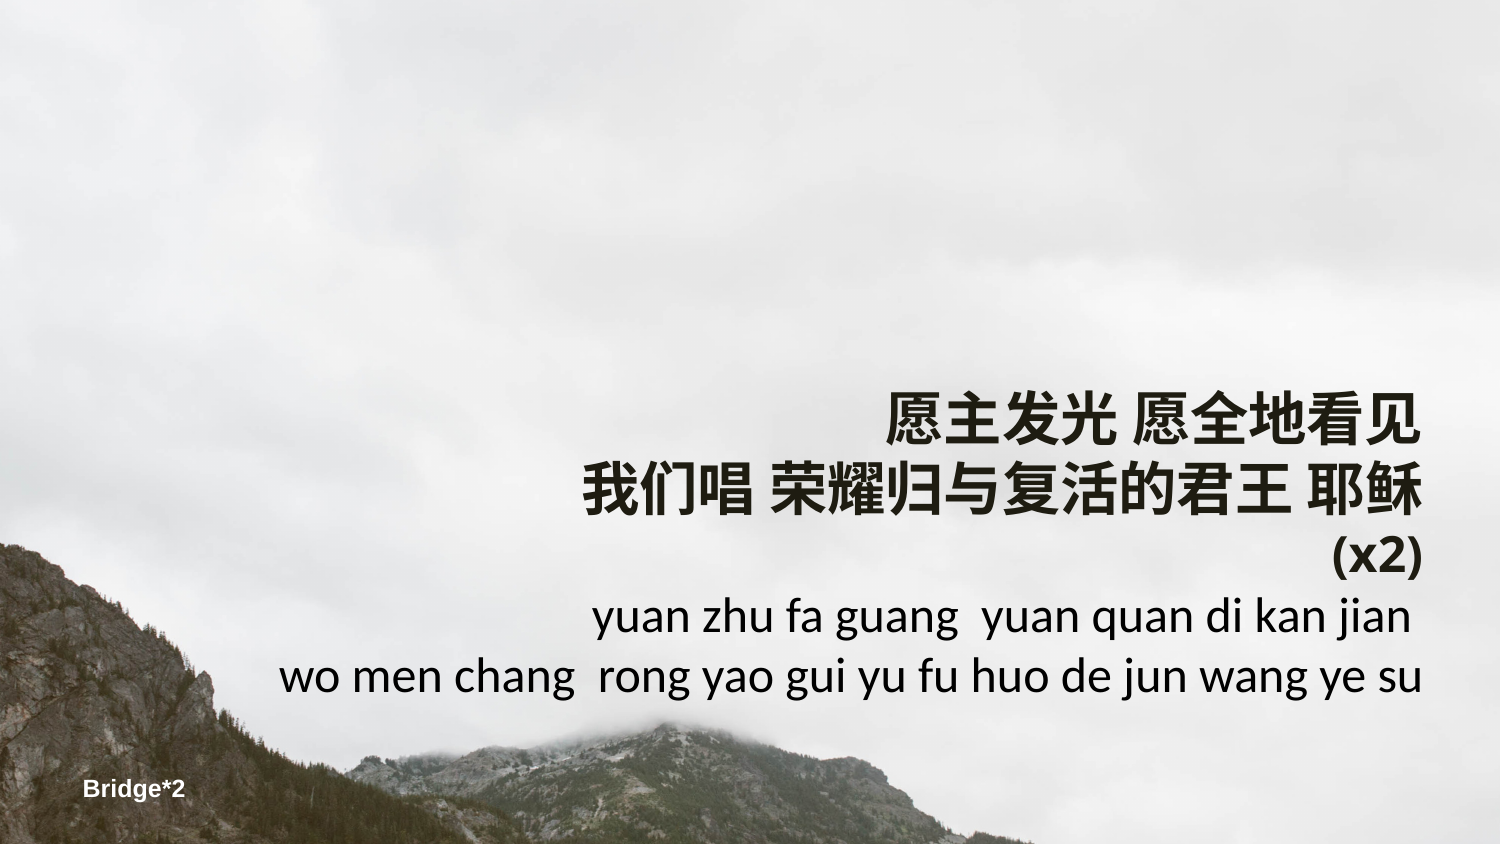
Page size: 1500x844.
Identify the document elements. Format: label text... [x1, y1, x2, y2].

picture [0, 0, 1500, 844]
text_box 愿主发光 愿全地看见 我们唱 荣耀归与复活的君王 耶稣 (x2) yuan zhu fa guang yuan quan di kan jian wo men chang rong yao gui yu fu huo de jun wang ye su [183, 374, 1438, 830]
text_box Bridge*2 [67, 765, 183, 811]
